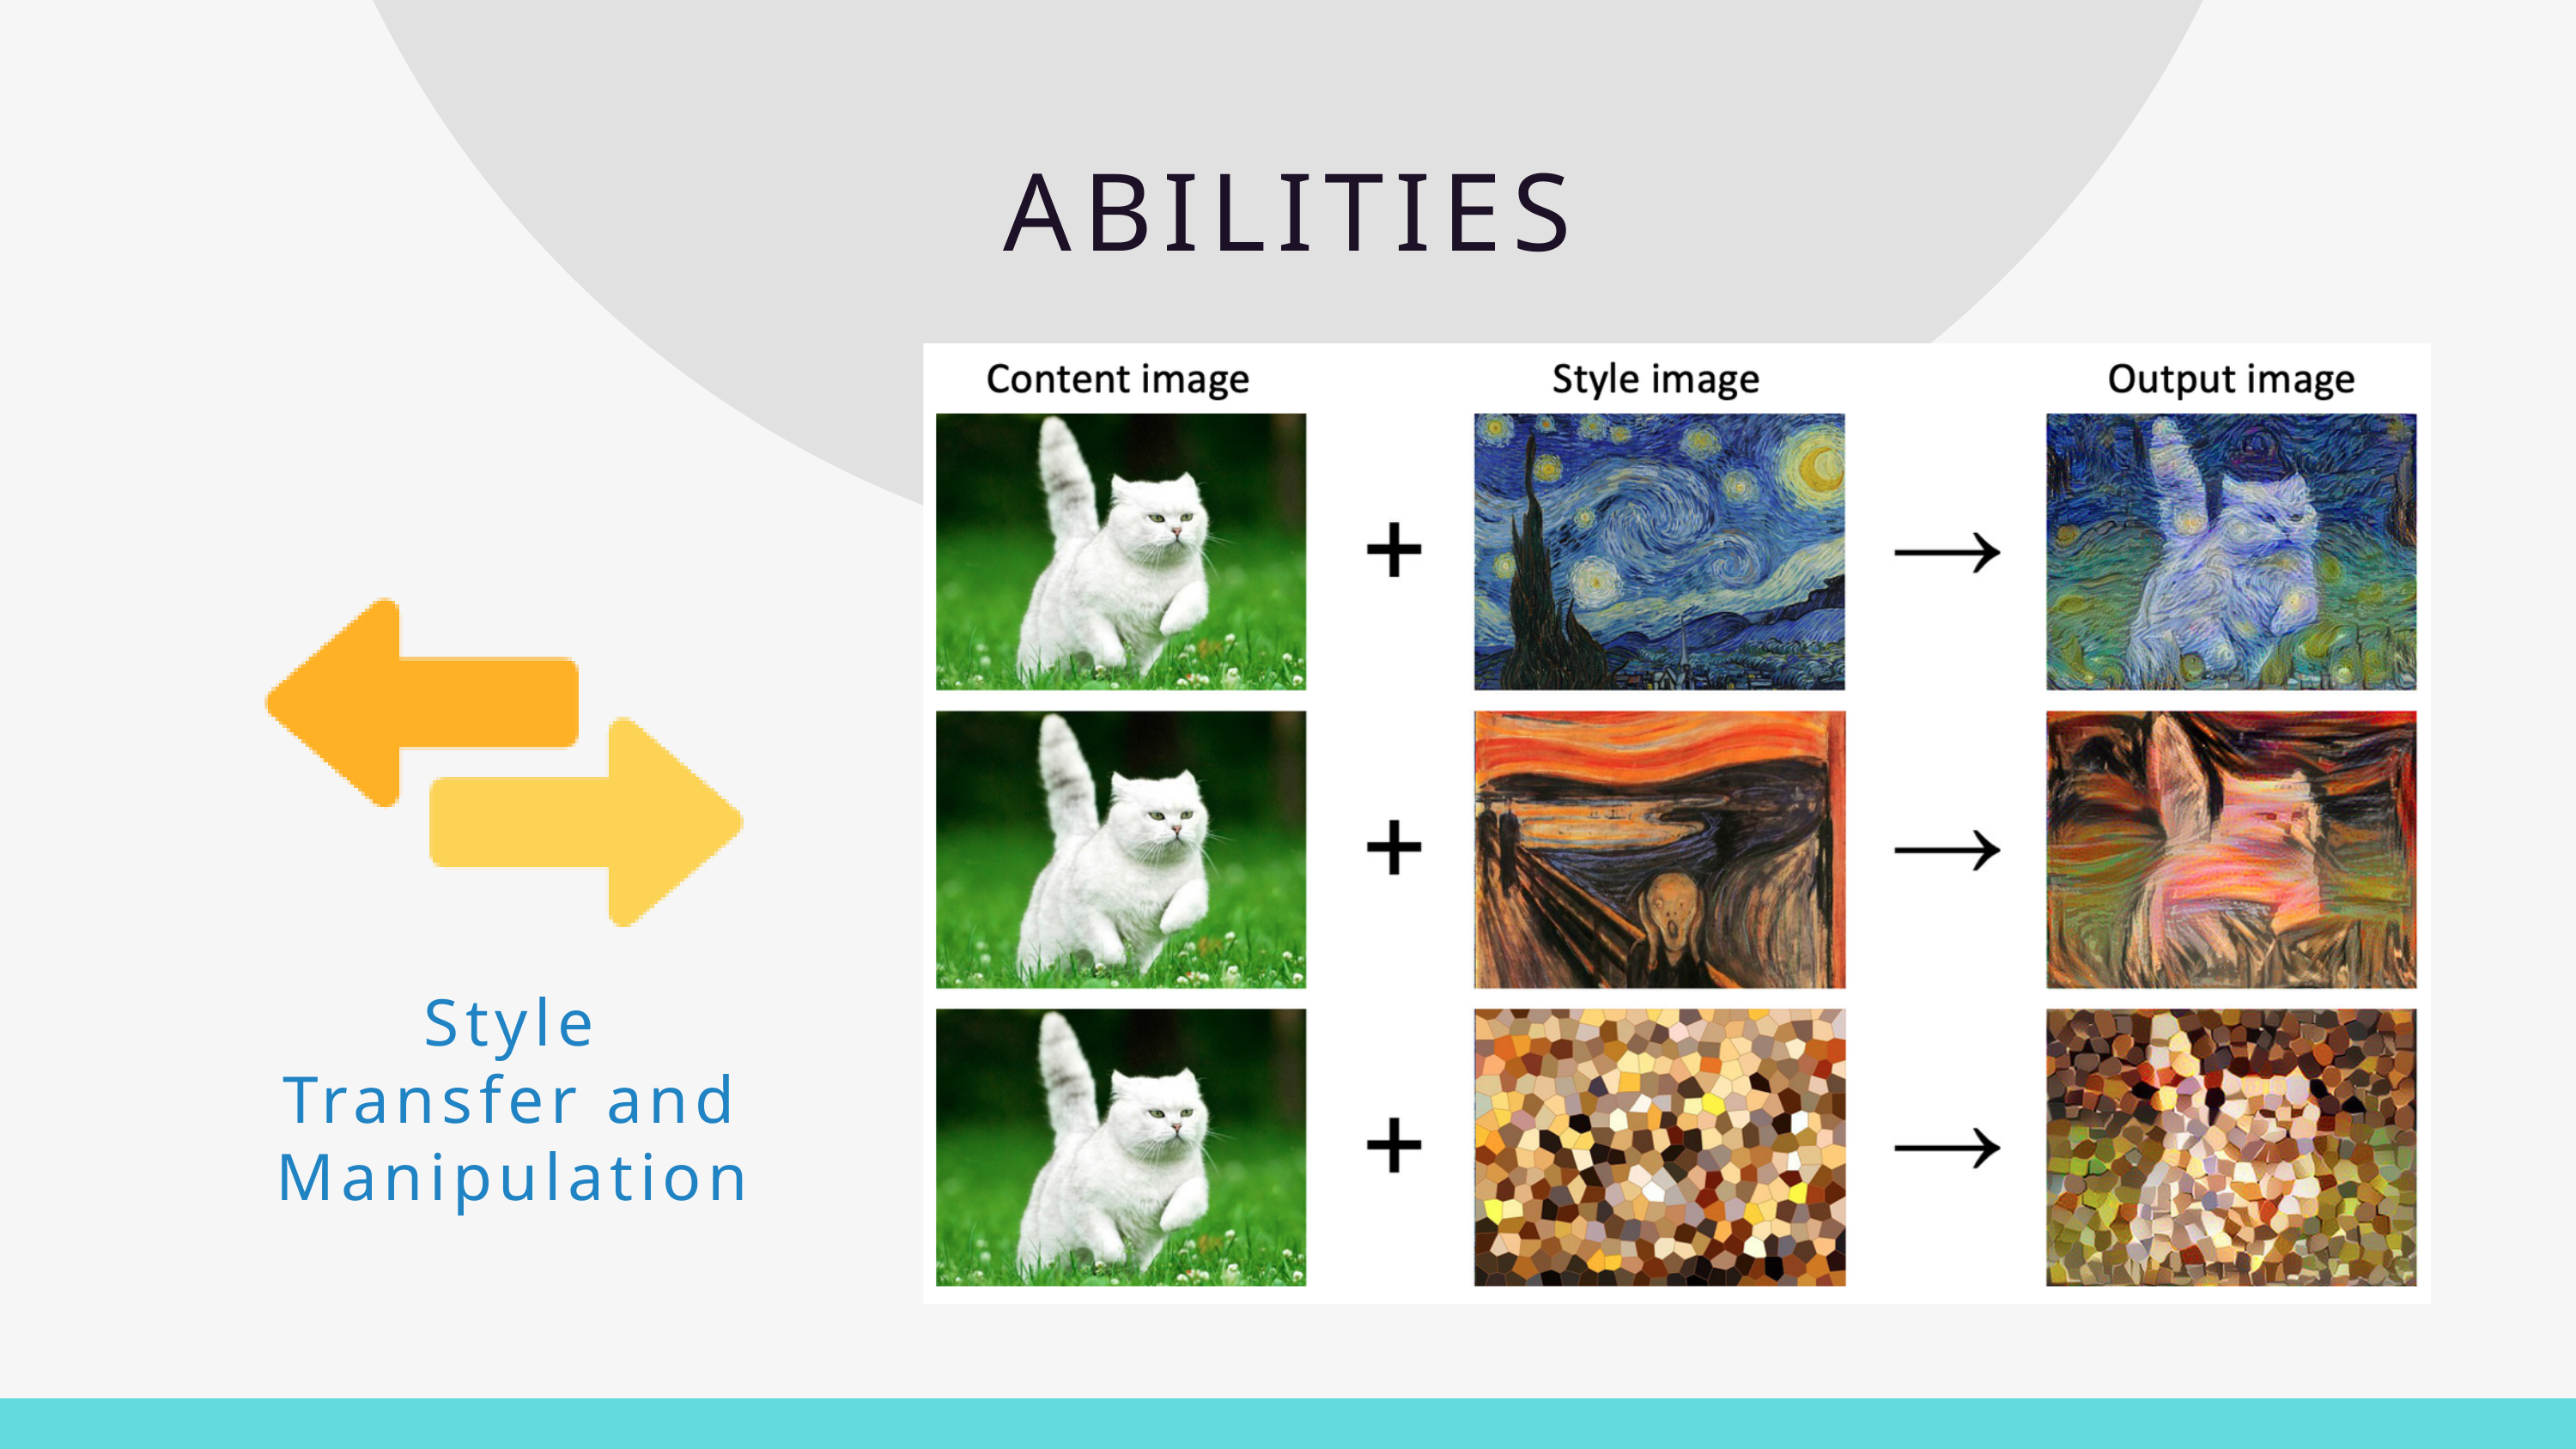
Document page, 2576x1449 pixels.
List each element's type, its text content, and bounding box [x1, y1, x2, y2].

text_box [923, 343, 2432, 1304]
text_box Style Transfer and Manipulation [264, 981, 761, 1214]
text_box [264, 597, 744, 927]
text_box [264, 0, 2312, 574]
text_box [0, 1398, 2576, 1449]
